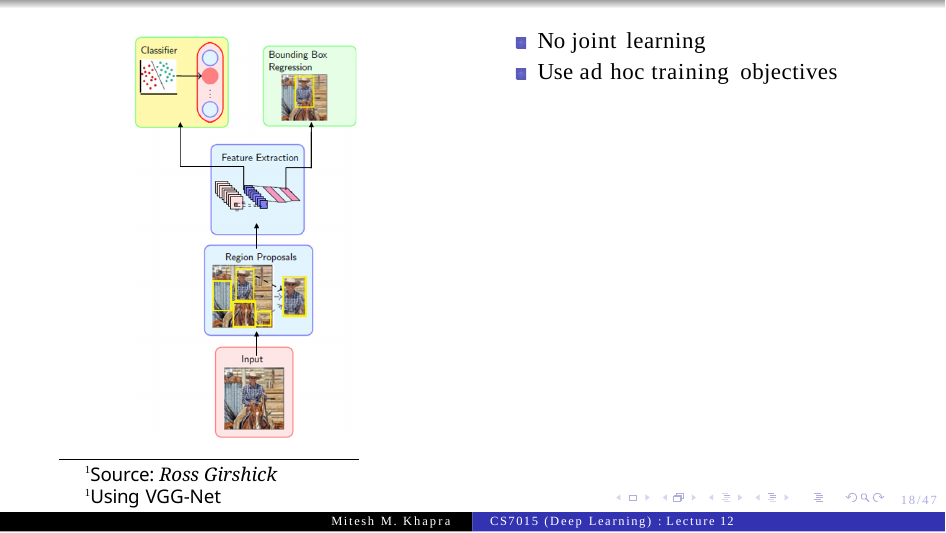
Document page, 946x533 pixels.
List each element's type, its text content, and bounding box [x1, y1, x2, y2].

text_box No joint learning Use ad hoc training objectives [535, 19, 842, 85]
text_box [515, 68, 527, 80]
text_box 1Source: Ross Girshick 1Using VGG-Net [82, 461, 281, 508]
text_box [0, 511, 946, 532]
text_box 18/47 [898, 493, 941, 508]
text_box [515, 37, 527, 49]
text_box [0, 0, 945, 8]
text_box [134, 36, 357, 438]
